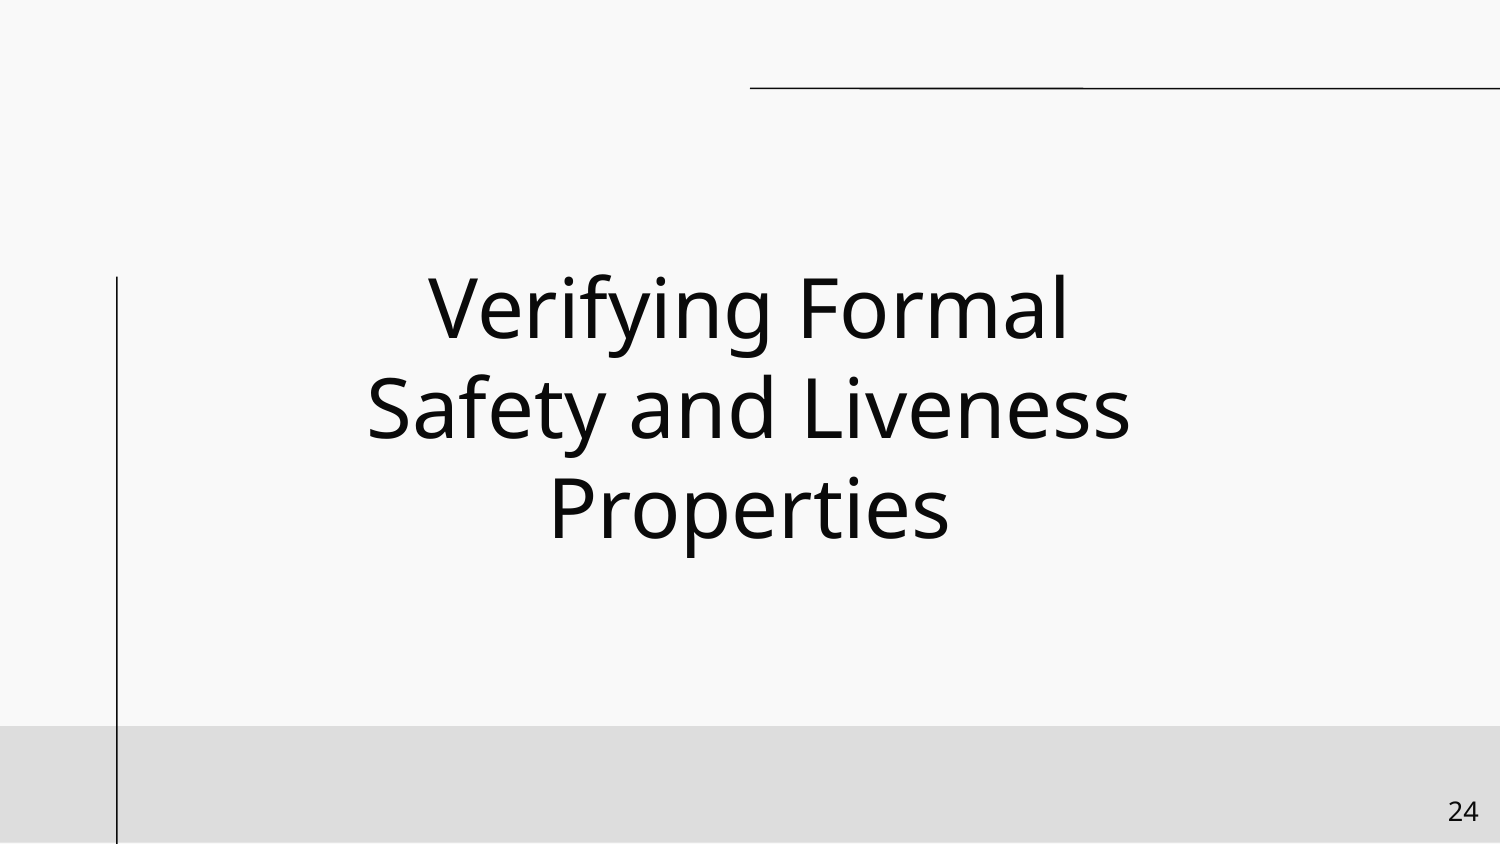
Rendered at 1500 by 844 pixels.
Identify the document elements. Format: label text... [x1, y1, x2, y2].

slide_number <number> [1403, 779, 1494, 844]
title Verifying Formal Safety and Liveness Properties [310, 239, 1189, 371]
